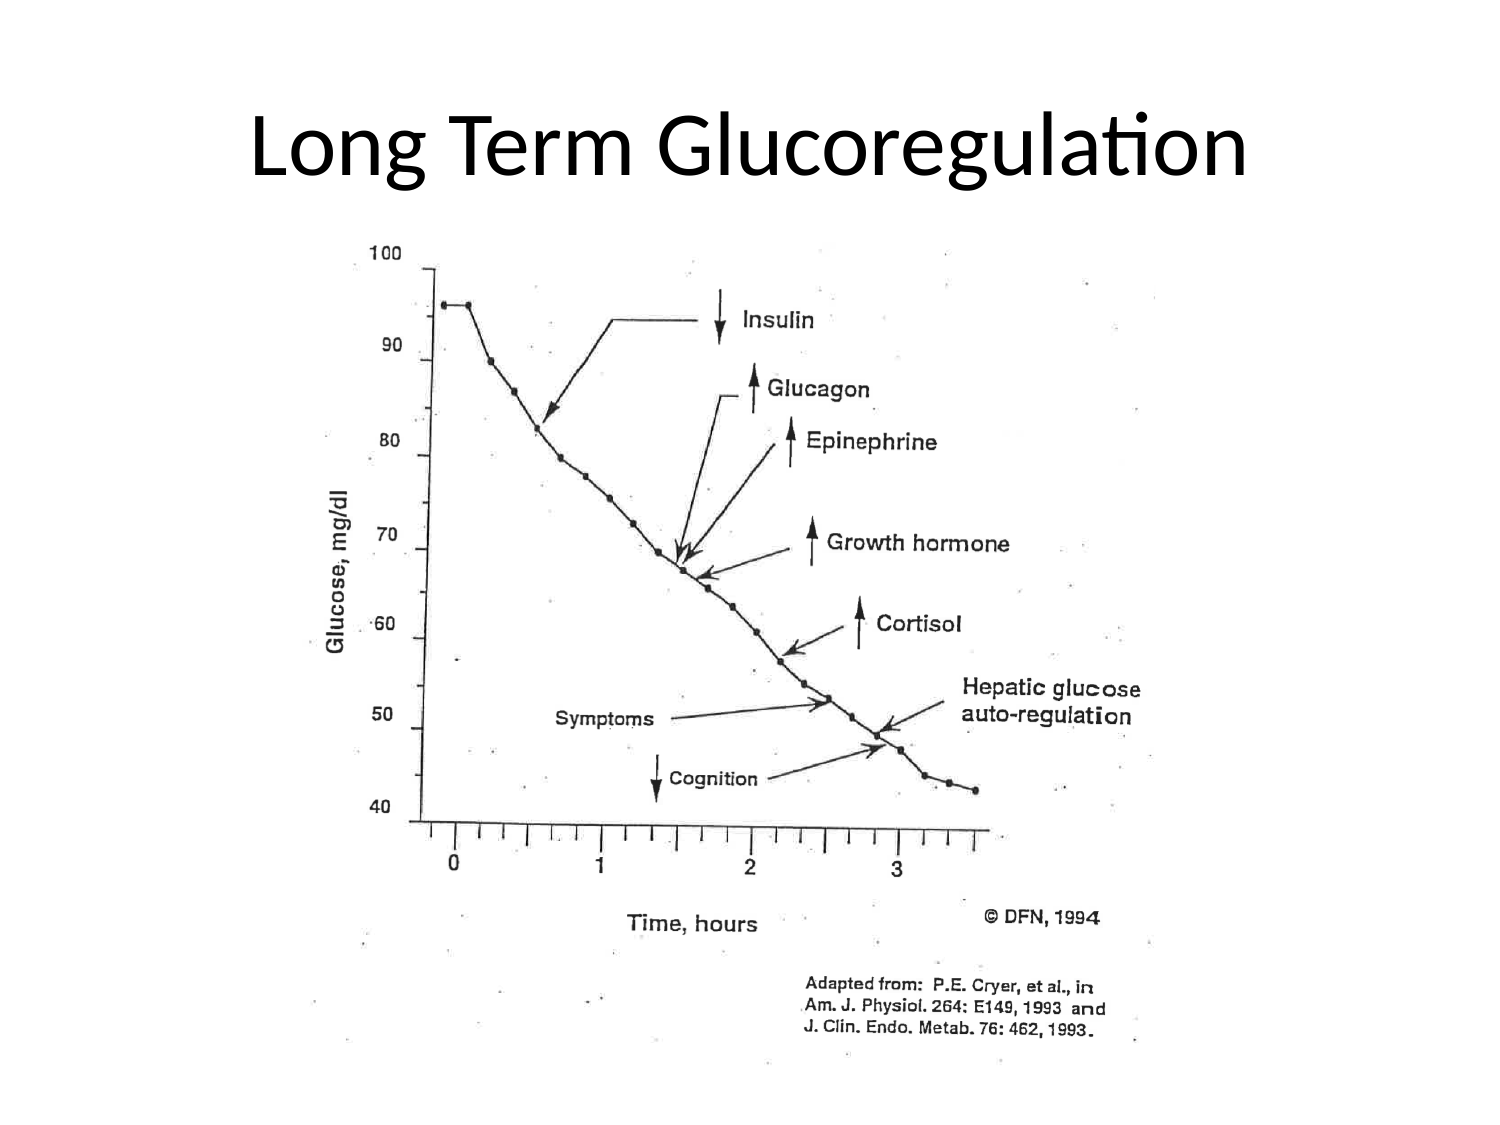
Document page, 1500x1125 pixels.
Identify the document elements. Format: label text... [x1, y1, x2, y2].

title Long Term Glucoregulation [75, 45, 1425, 233]
picture [289, 232, 1156, 1073]
